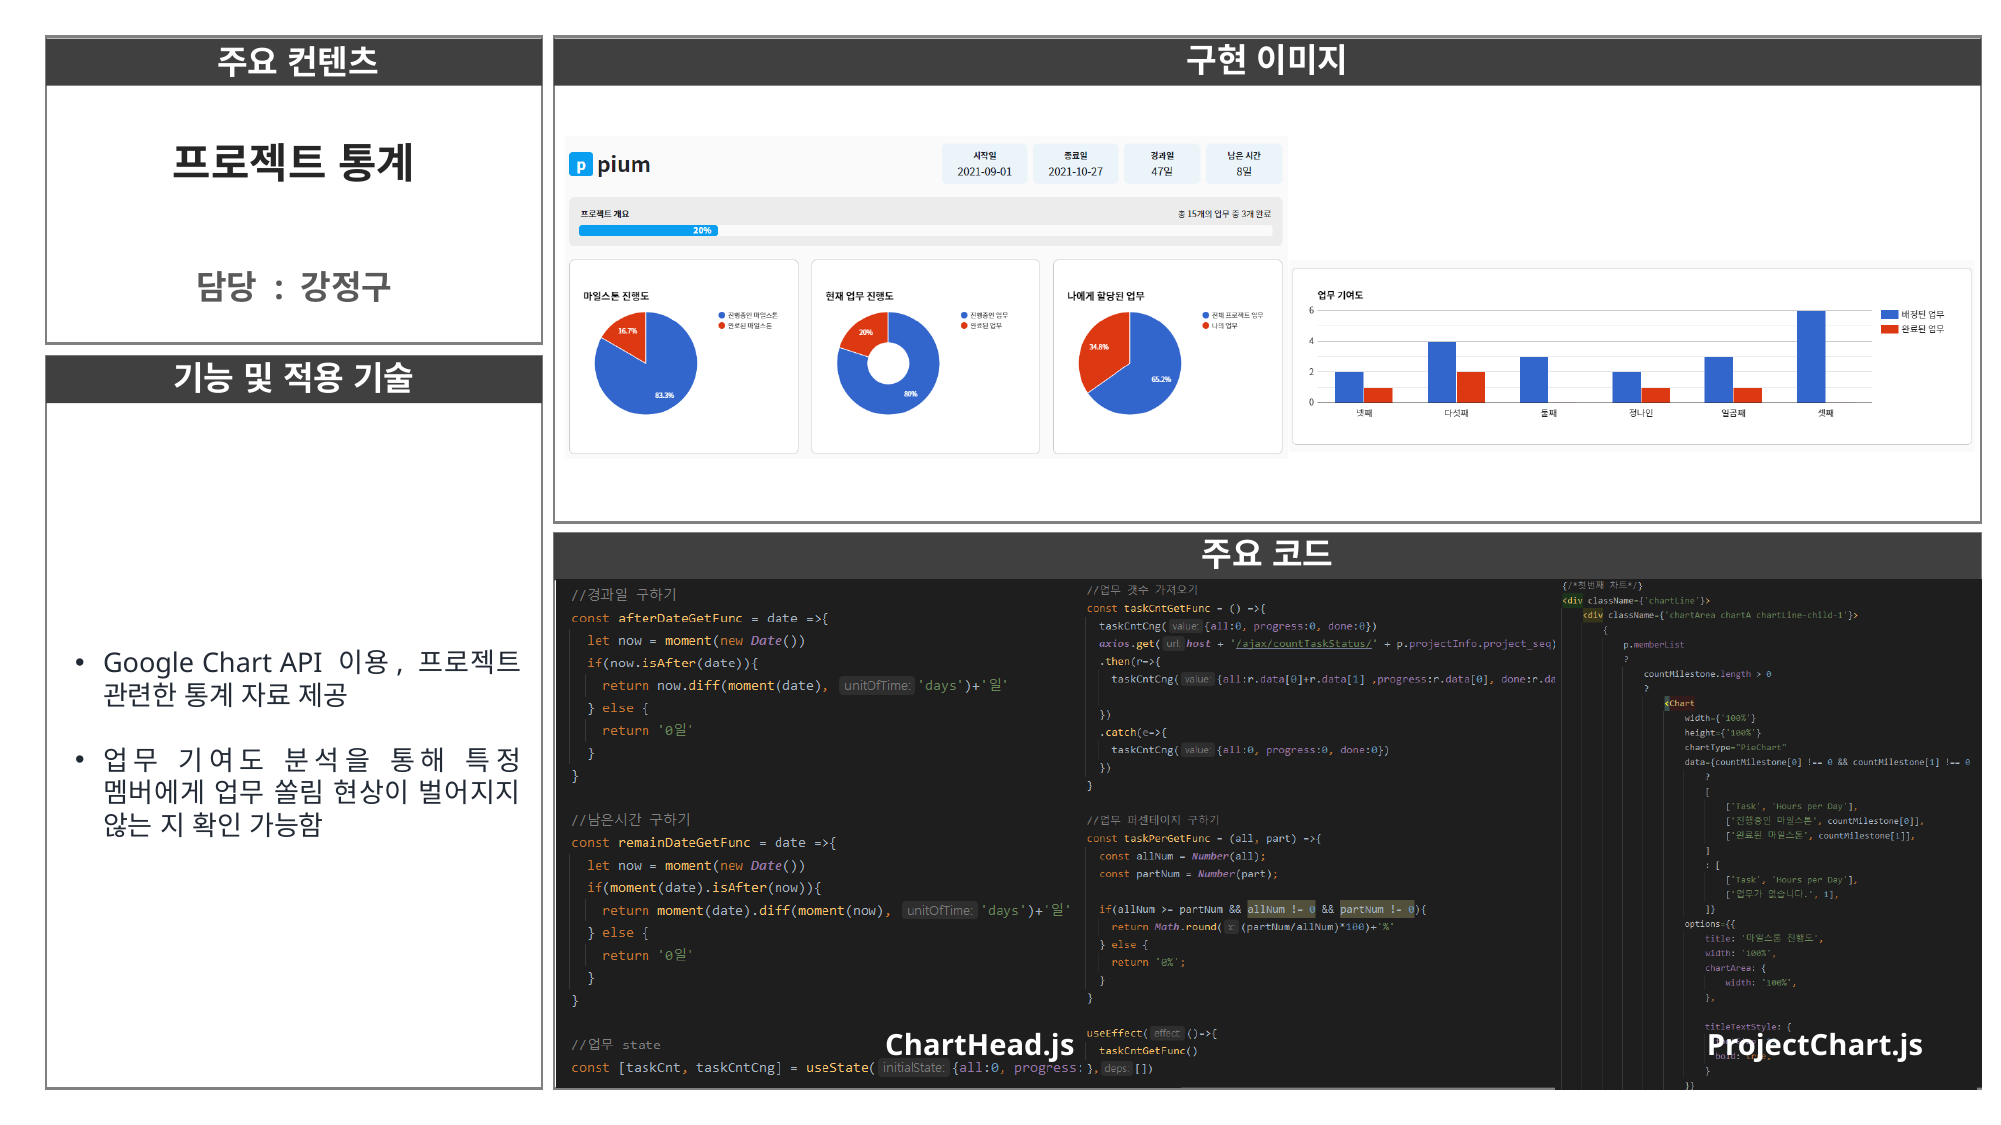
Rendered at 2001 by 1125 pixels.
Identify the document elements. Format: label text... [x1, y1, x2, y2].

list 기능 및 적용 기술 [43, 320, 545, 440]
list 주요 컨텐츠 [47, 4, 549, 123]
picture [565, 136, 1288, 459]
text_box Google Chart API 이용, 프로젝트 관련한 통계 자료 제공 업무 기여도 분석을 통해 특정 멤버에게 업무 쏠림 현상이 벌어지지 않는 지 확인 가능함 [60, 638, 536, 848]
list 구현 이미지 [980, 2, 1556, 122]
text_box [154, 128, 434, 315]
list 주요 코드 [980, 496, 1556, 579]
text_box [1556, 578, 1983, 1089]
picture [556, 579, 1977, 1090]
picture [1289, 260, 1975, 452]
